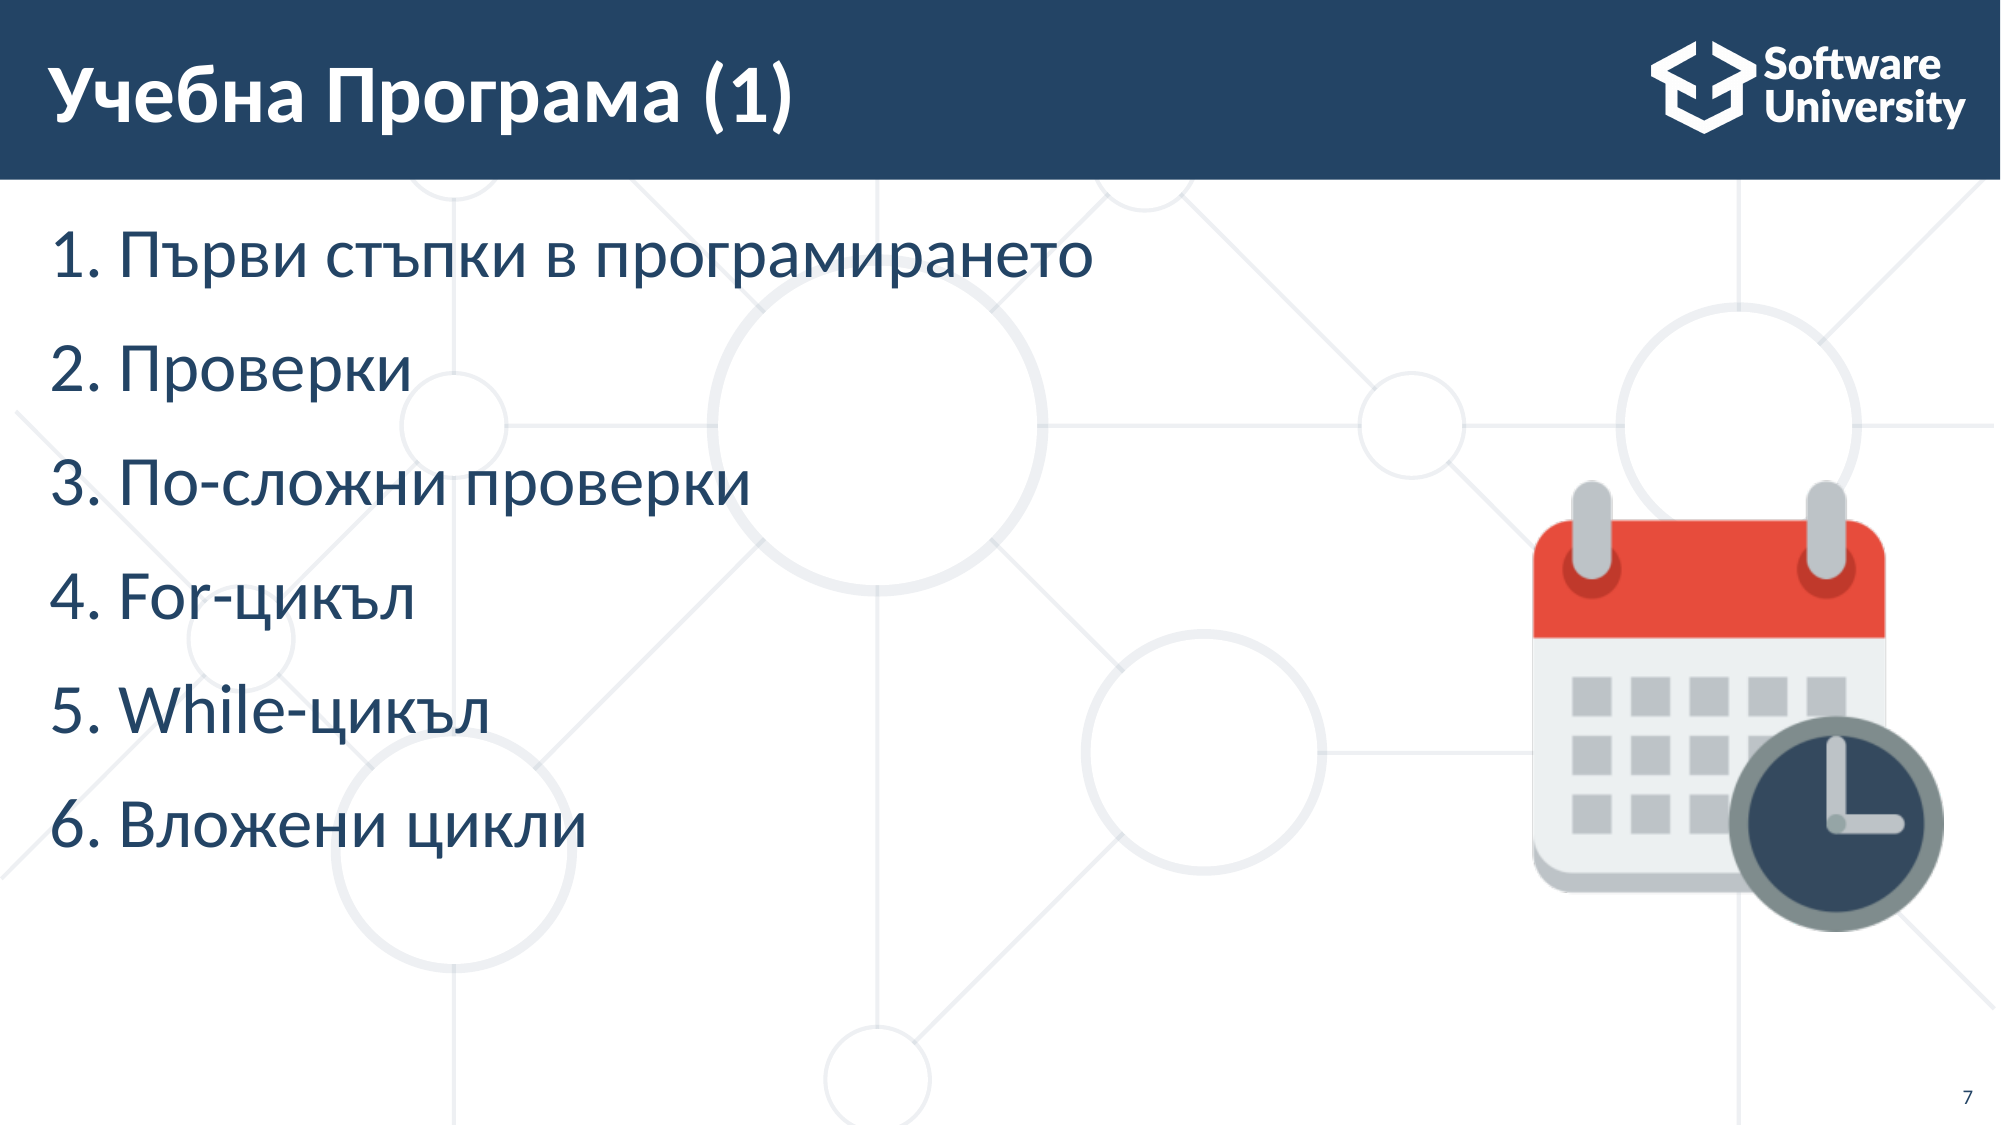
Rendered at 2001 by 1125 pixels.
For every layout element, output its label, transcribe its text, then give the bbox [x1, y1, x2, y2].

list Първи стъпки в програмирането Проверки По-сложни проверки For-цикъл While-цикъл Вложени цикли [31, 196, 1970, 1104]
title Учебна Програма (1) [31, 16, 1625, 162]
picture [1651, 41, 1966, 134]
picture [1474, 462, 1944, 932]
slide_number 7 [1927, 1067, 1989, 1117]
